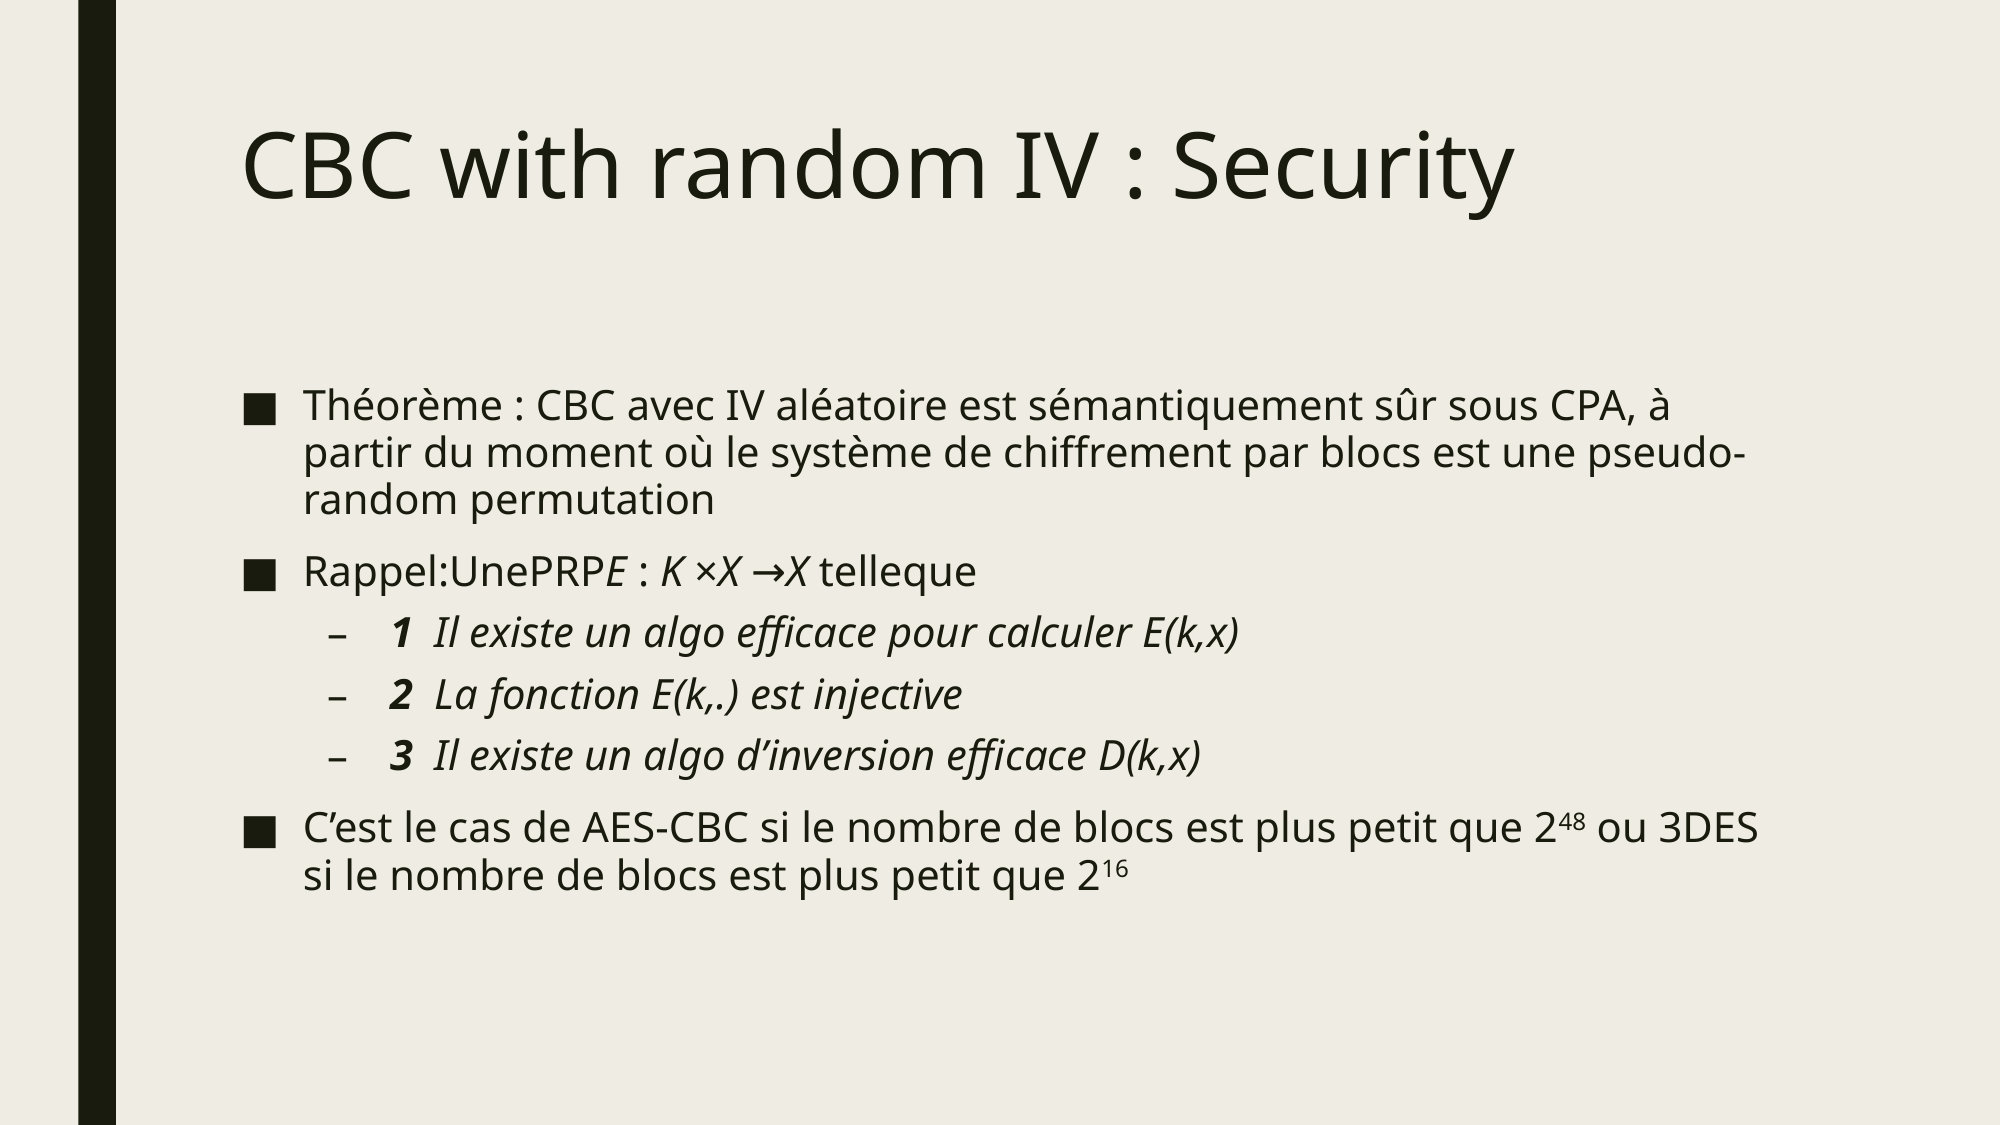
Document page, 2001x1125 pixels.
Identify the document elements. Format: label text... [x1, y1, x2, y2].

title CBC with random IV : Security [225, 112, 1800, 357]
list Théorème : CBC avec IV aléatoire est sémantiquement sûr sous CPA, à partir du moment où le système de chiffrement par blocs est une pseudo-random permutation Rappel:UnePRPE : K ×X →X telleque 1 Il existe un algo efficace pour calculer E(k,x) 2 La fonction E(k,.) est injective 3 Il existe un algo d’inversion efficace D(k,x) C’est le cas de AES-CBC si le nombre de blocs est plus petit que 248 ou 3DES si le nombre de blocs est plus petit que 216 [225, 375, 1800, 963]
